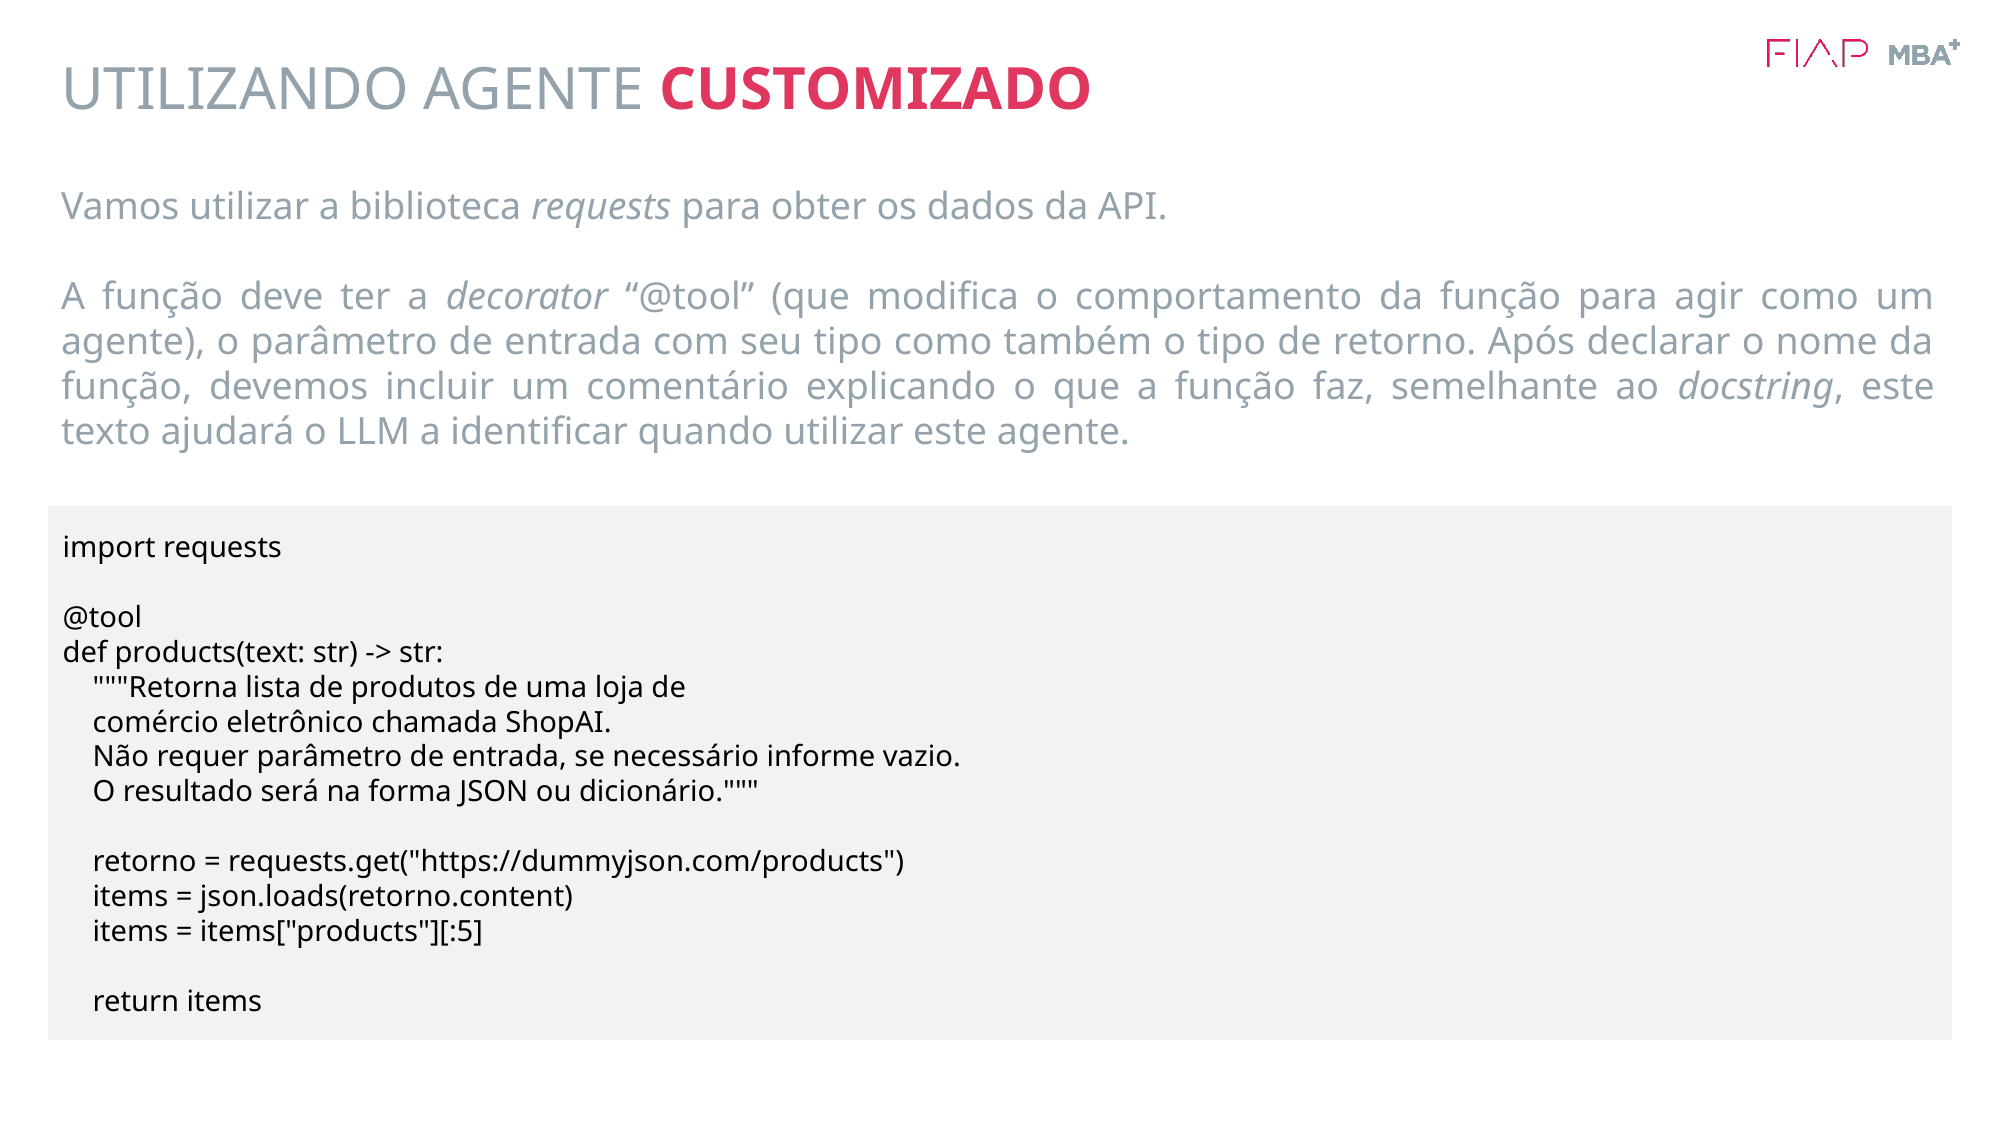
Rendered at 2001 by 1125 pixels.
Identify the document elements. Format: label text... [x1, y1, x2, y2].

text_box Vamos utilizar a biblioteca requests para obter os dados da API. A função deve ter a decorator “@tool” (que modifica o comportamento da função para agir como um agente), o parâmetro de entrada com seu tipo como também o tipo de retorno. Após declarar o nome da função, devemos incluir um comentário explicando o que a função faz, semelhante ao docstring, este texto ajudará o LLM a identificar quando utilizar este agente. [46, 174, 1950, 460]
picture [1767, 39, 1868, 67]
title UTILIZANDO AGENTE CUSTOMIZADO [46, 43, 1771, 138]
picture [1888, 36, 1961, 66]
text_box import requests @tool def products(text: str) -> str: """Retorna lista de produtos de uma loja de comércio eletrônico chamada ShopAI. Não requer parâmetro de entrada, se necessário informe vazio. O resultado será na forma JSON ou dicionário.""" retorno = requests.get("https://dummyjson.com/products") items = json.loads(retorno.content) items = items["products"][:5] return items [48, 505, 1952, 1040]
